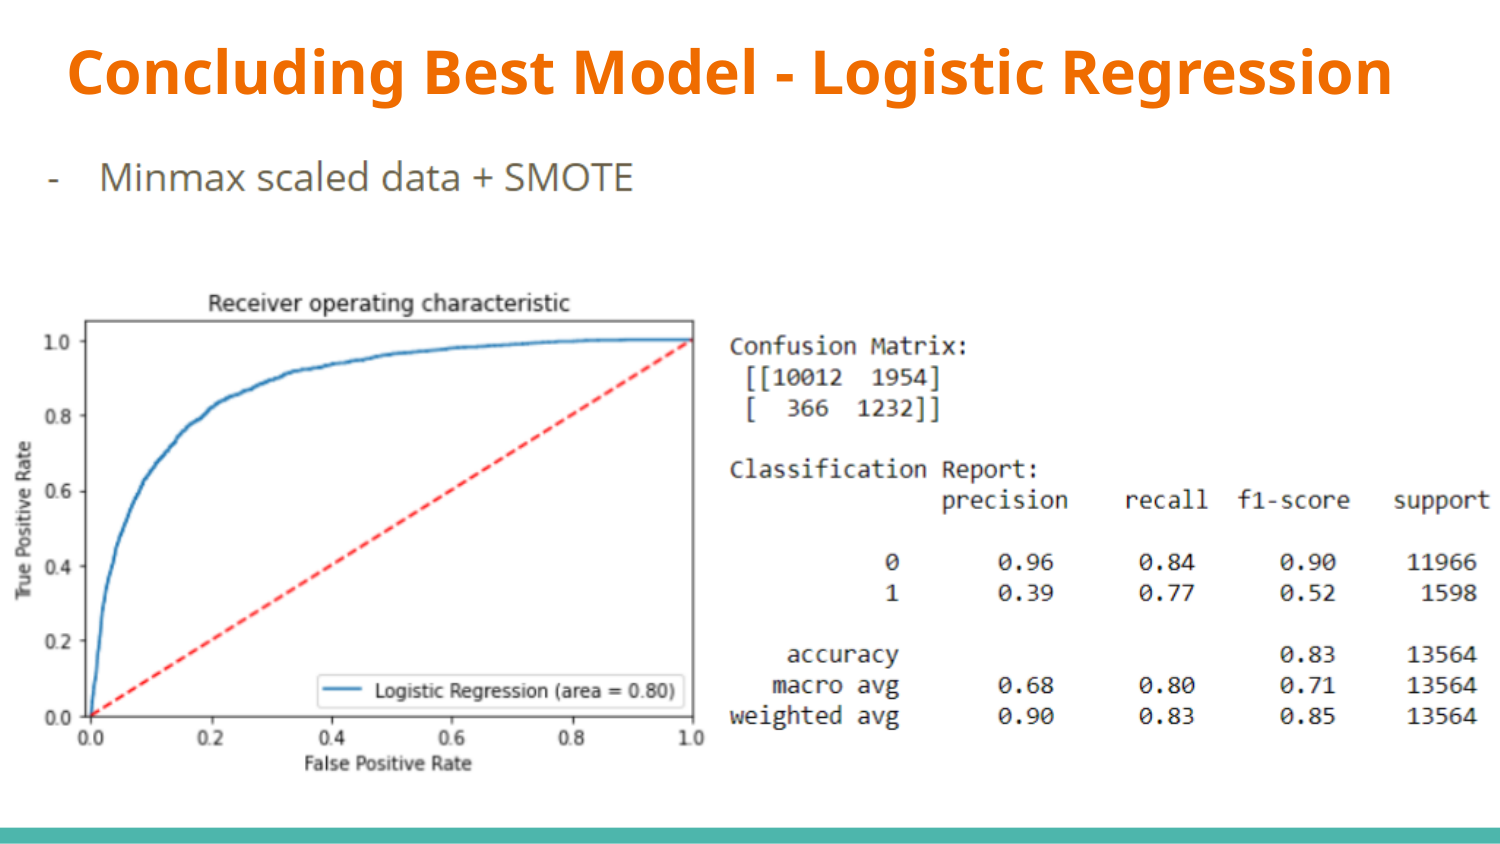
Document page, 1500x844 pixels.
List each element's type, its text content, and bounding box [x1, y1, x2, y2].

title Concluding Best Model - Logistic Regression [51, 18, 1449, 116]
picture [0, 118, 1500, 796]
